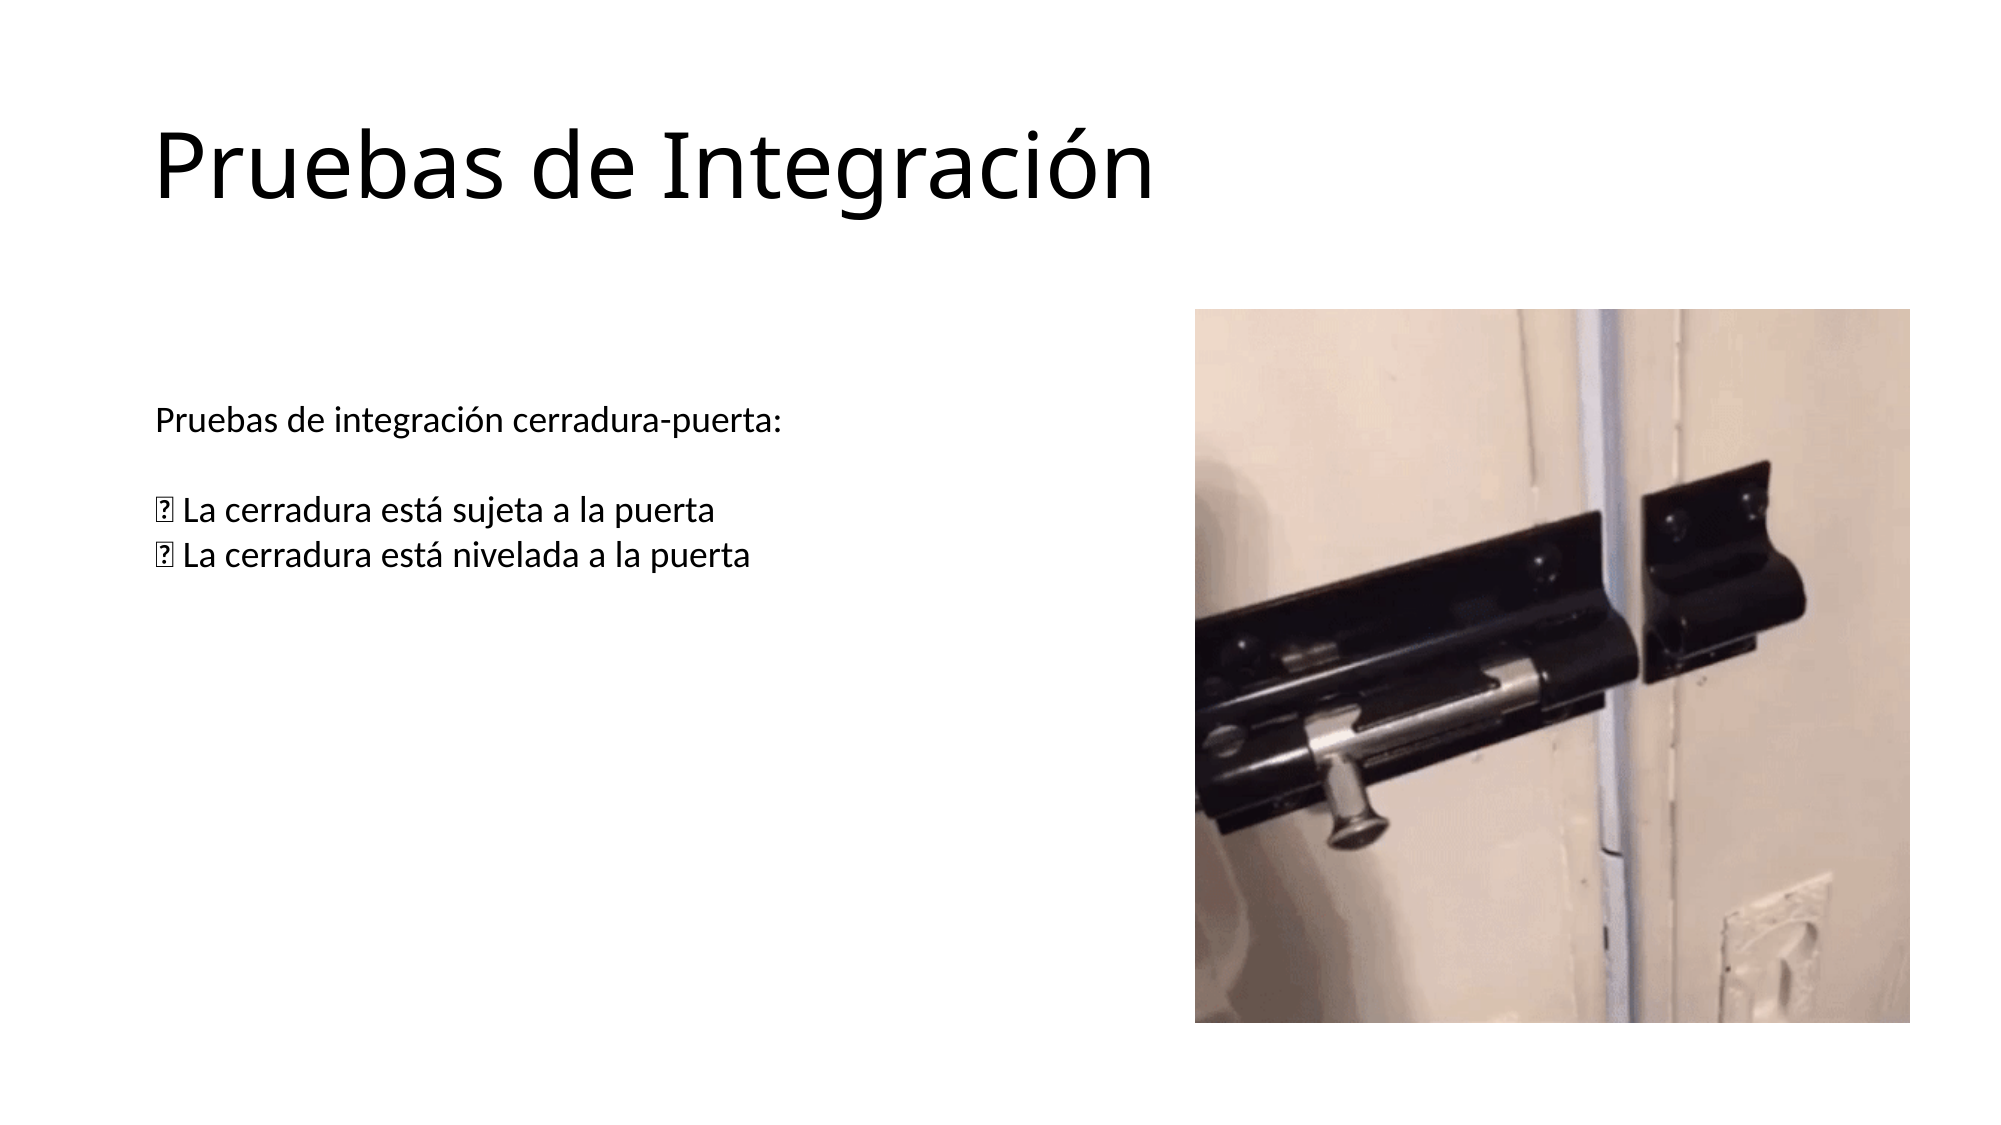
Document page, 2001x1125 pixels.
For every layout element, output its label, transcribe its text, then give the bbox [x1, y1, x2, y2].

text_box Pruebas de integración cerradura-puerta: ✅ La cerradura está sujeta a la puerta ✅ La cerradura está nivelada a la puerta [140, 387, 1141, 672]
title Pruebas de Integración [137, 59, 1863, 278]
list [1195, 309, 1910, 1023]
